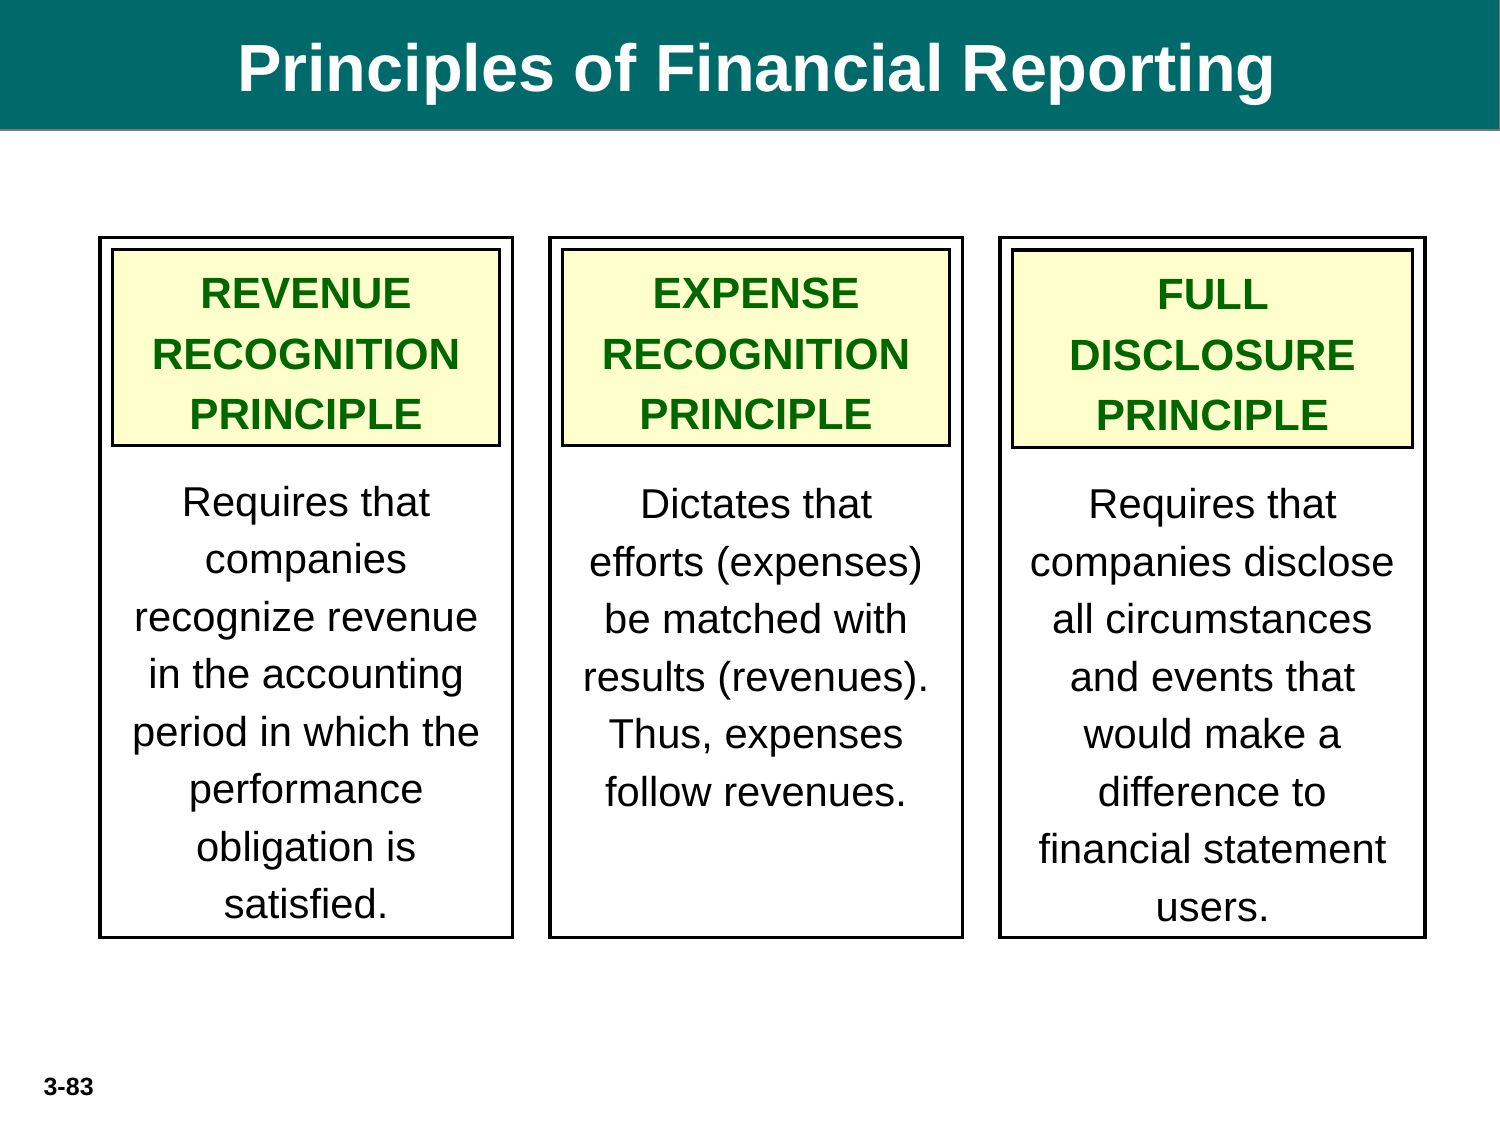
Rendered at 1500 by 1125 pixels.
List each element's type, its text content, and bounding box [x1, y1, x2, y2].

text_box [999, 237, 1425, 938]
text_box Principles of Financial Reporting [0, 0, 1500, 131]
text_box [549, 237, 963, 938]
text_box [99, 237, 513, 938]
text_box EXPENSE RECOGNITION PRINCIPLE [562, 249, 950, 446]
text_box FULL DISCLOSURE PRINCIPLE [1012, 249, 1413, 448]
